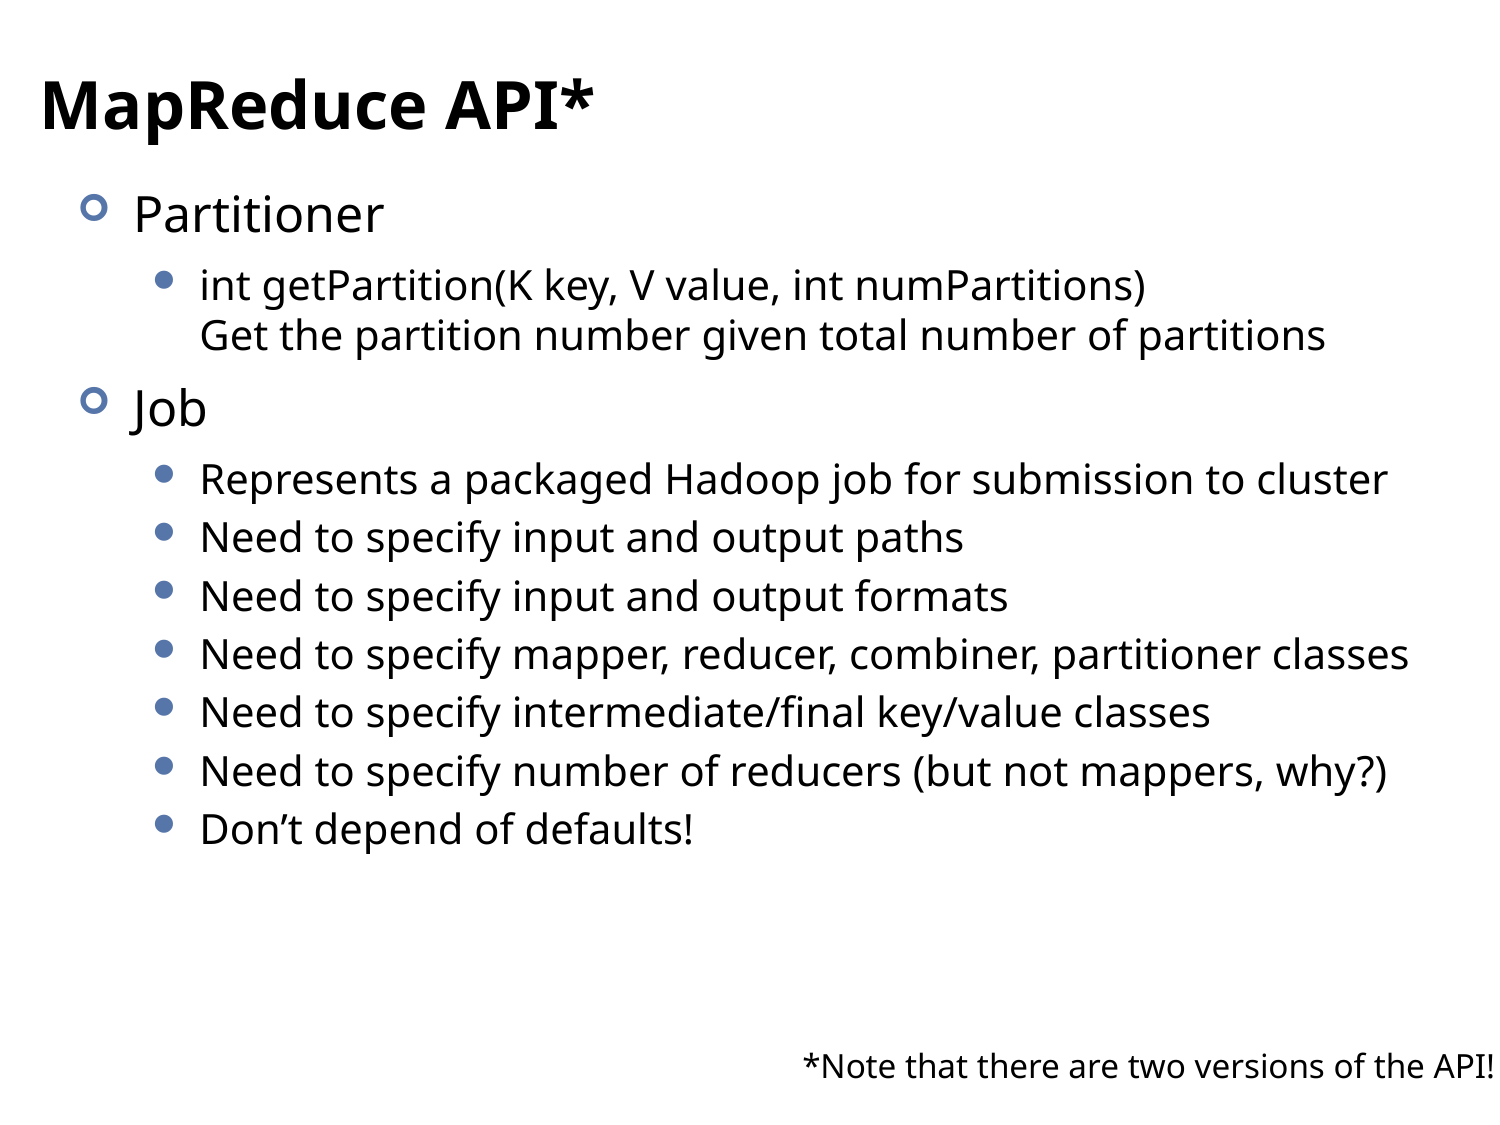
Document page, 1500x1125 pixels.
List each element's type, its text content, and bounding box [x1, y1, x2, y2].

text_box *Note that there are two versions of the API! [787, 1037, 1500, 1093]
title MapReduce API* [24, 18, 1451, 188]
list Partitioner int getPartition(K key, V value, int numPartitions) Get the partition number given total number of partitions Job Represents a packaged Hadoop job for submission to cluster Need to specify input and output paths Need to specify input and output formats Need to specify mapper, reducer, combiner, partitioner classes Need to specify intermediate/final key/value classes Need to specify number of reducers (but not mappers, why?) Don’t depend of defaults! [62, 174, 1451, 1013]
